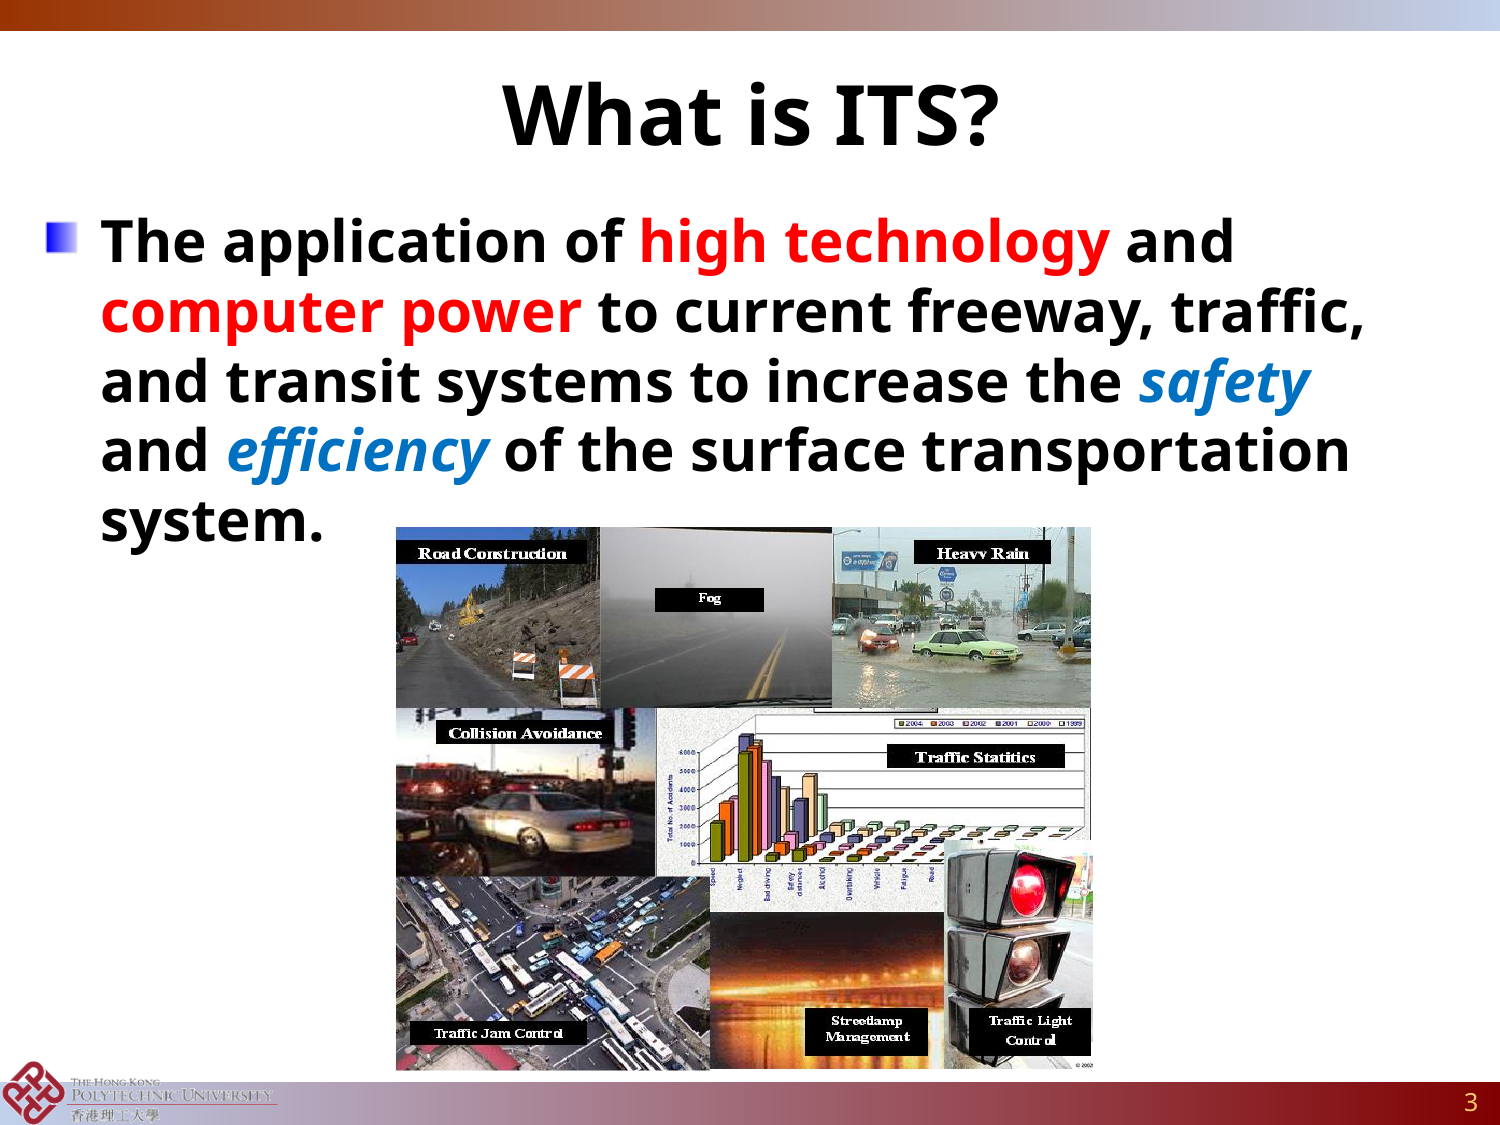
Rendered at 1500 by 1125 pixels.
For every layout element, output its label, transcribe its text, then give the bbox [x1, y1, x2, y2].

picture [0, 1061, 278, 1125]
title What is ITS? [76, 54, 1427, 242]
picture [44, 220, 81, 257]
picture [395, 526, 1093, 1071]
list The application of high technology and computer power to current freeway, traffic, and transit systems to increase the safety and efficiency of the surface transportation system. [29, 196, 1418, 575]
